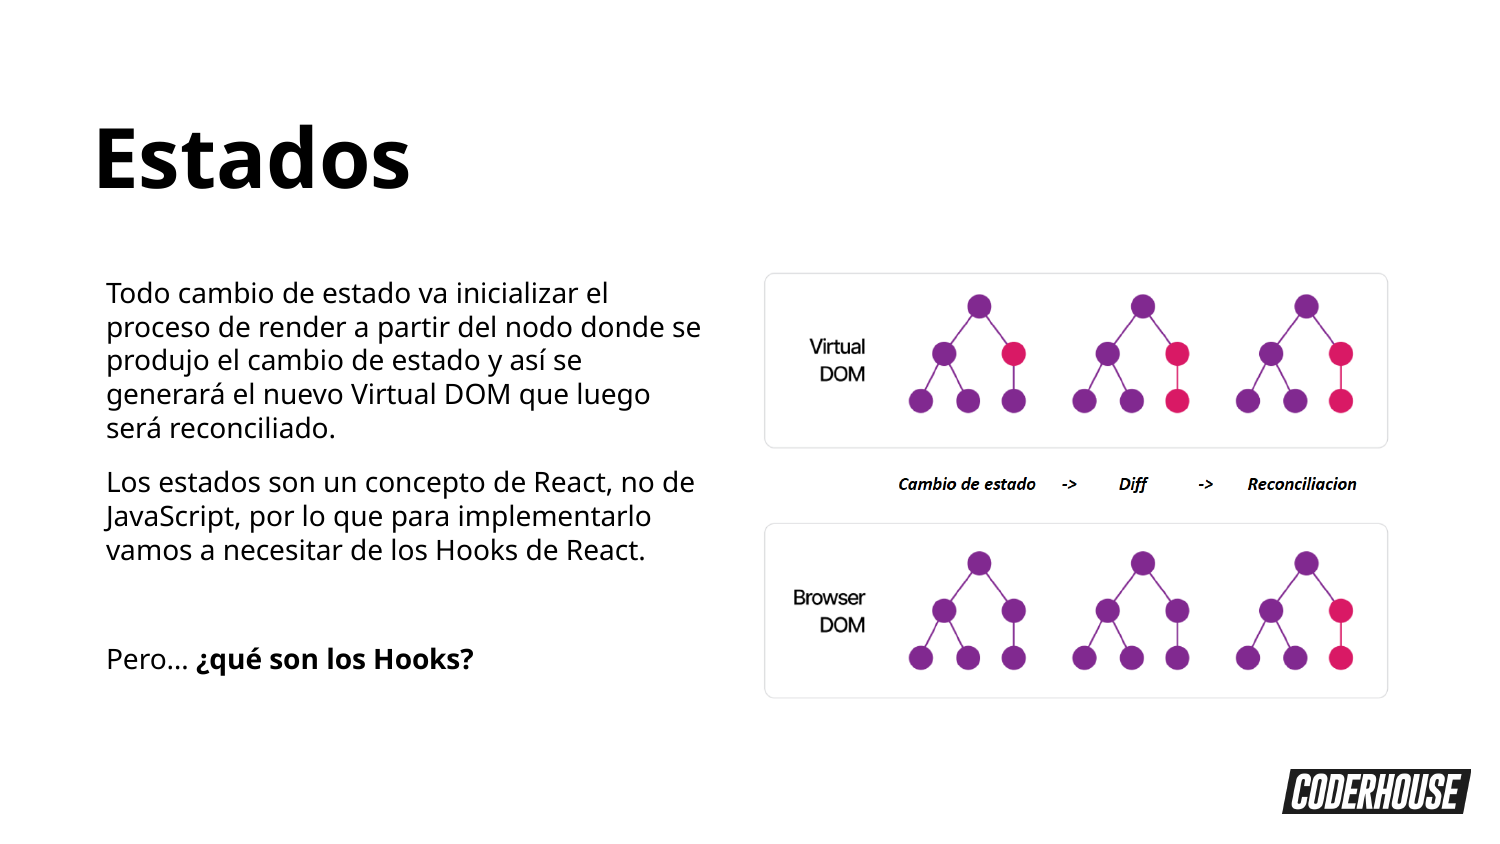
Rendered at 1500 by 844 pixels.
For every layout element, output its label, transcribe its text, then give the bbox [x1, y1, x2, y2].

text_box Estados [77, 101, 1414, 222]
picture [749, 260, 1420, 719]
text_box Todo cambio de estado va inicializar el proceso de render a partir del nodo donde se produjo el cambio de estado y así se generará el nuevo Virtual DOM que luego será reconciliado. Los estados son un concepto de React, no de JavaScript, por lo que para implementarlo vamos a necesitar de los Hooks de React. Pero… ¿qué son los Hooks? [91, 260, 721, 745]
picture [1281, 769, 1471, 814]
